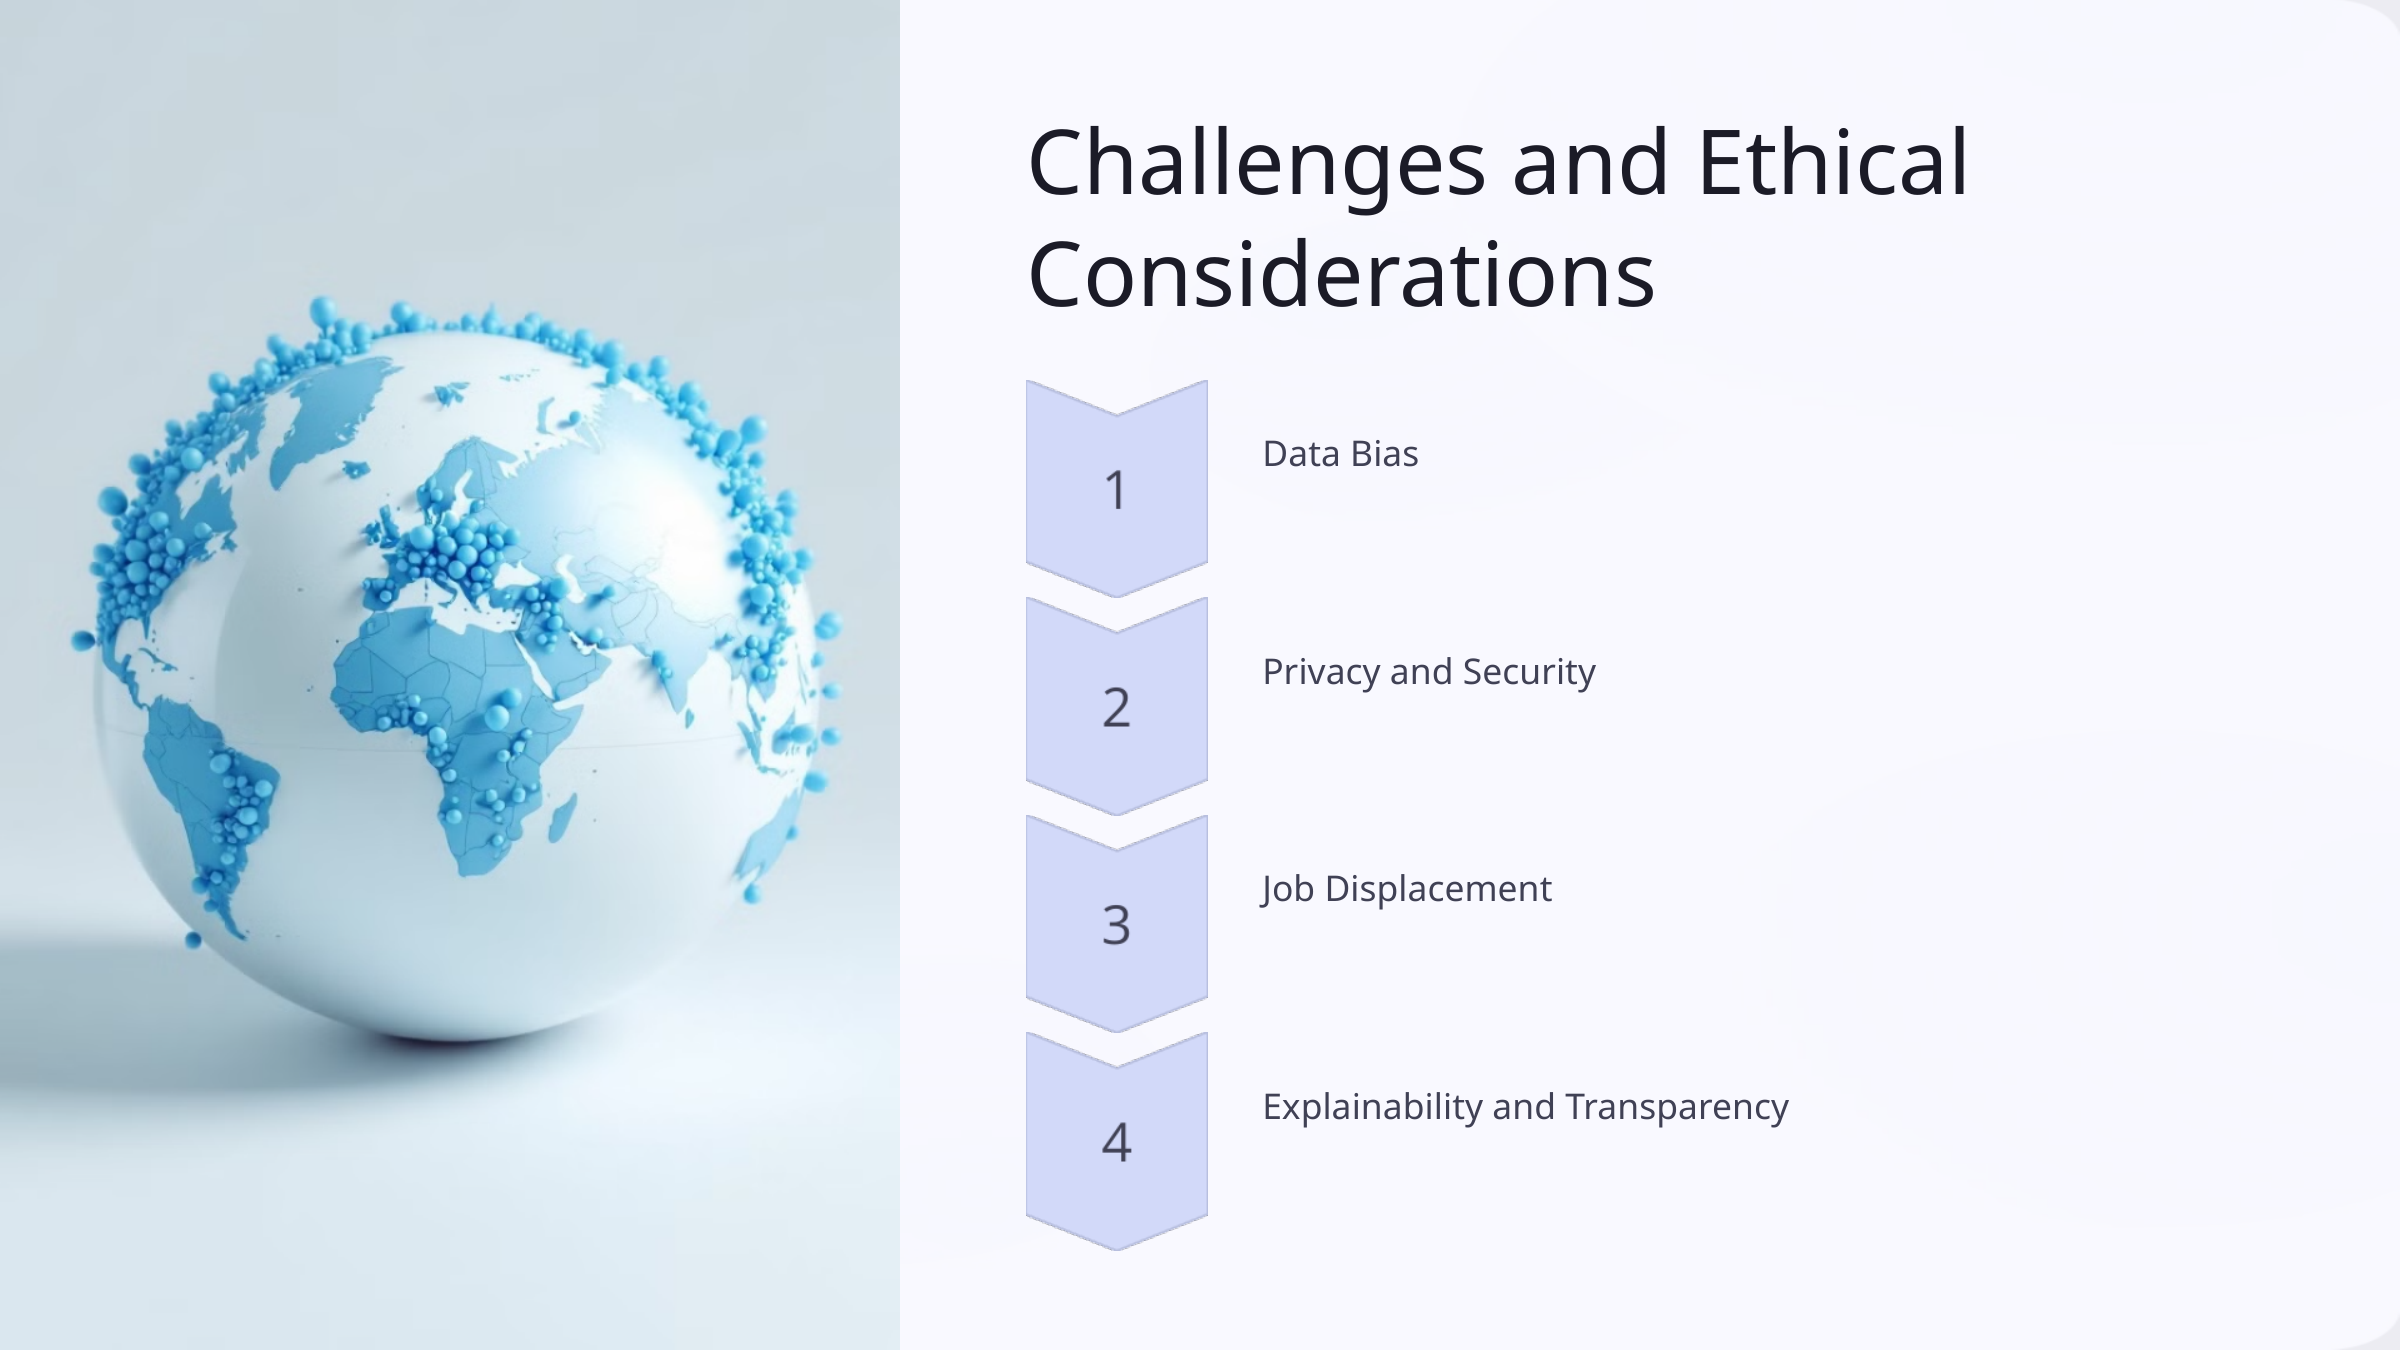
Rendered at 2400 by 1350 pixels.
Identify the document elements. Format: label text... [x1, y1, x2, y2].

text_box Data Bias [1262, 416, 2274, 475]
picture [0, 0, 900, 1350]
text_box Explainability and Transparency [1262, 1068, 2274, 1127]
picture [1026, 380, 1208, 1251]
text_box Privacy and Security [1262, 634, 2274, 693]
text_box Challenges and Ethical Considerations [1026, 99, 2274, 327]
text_box Job Displacement [1262, 851, 2274, 910]
